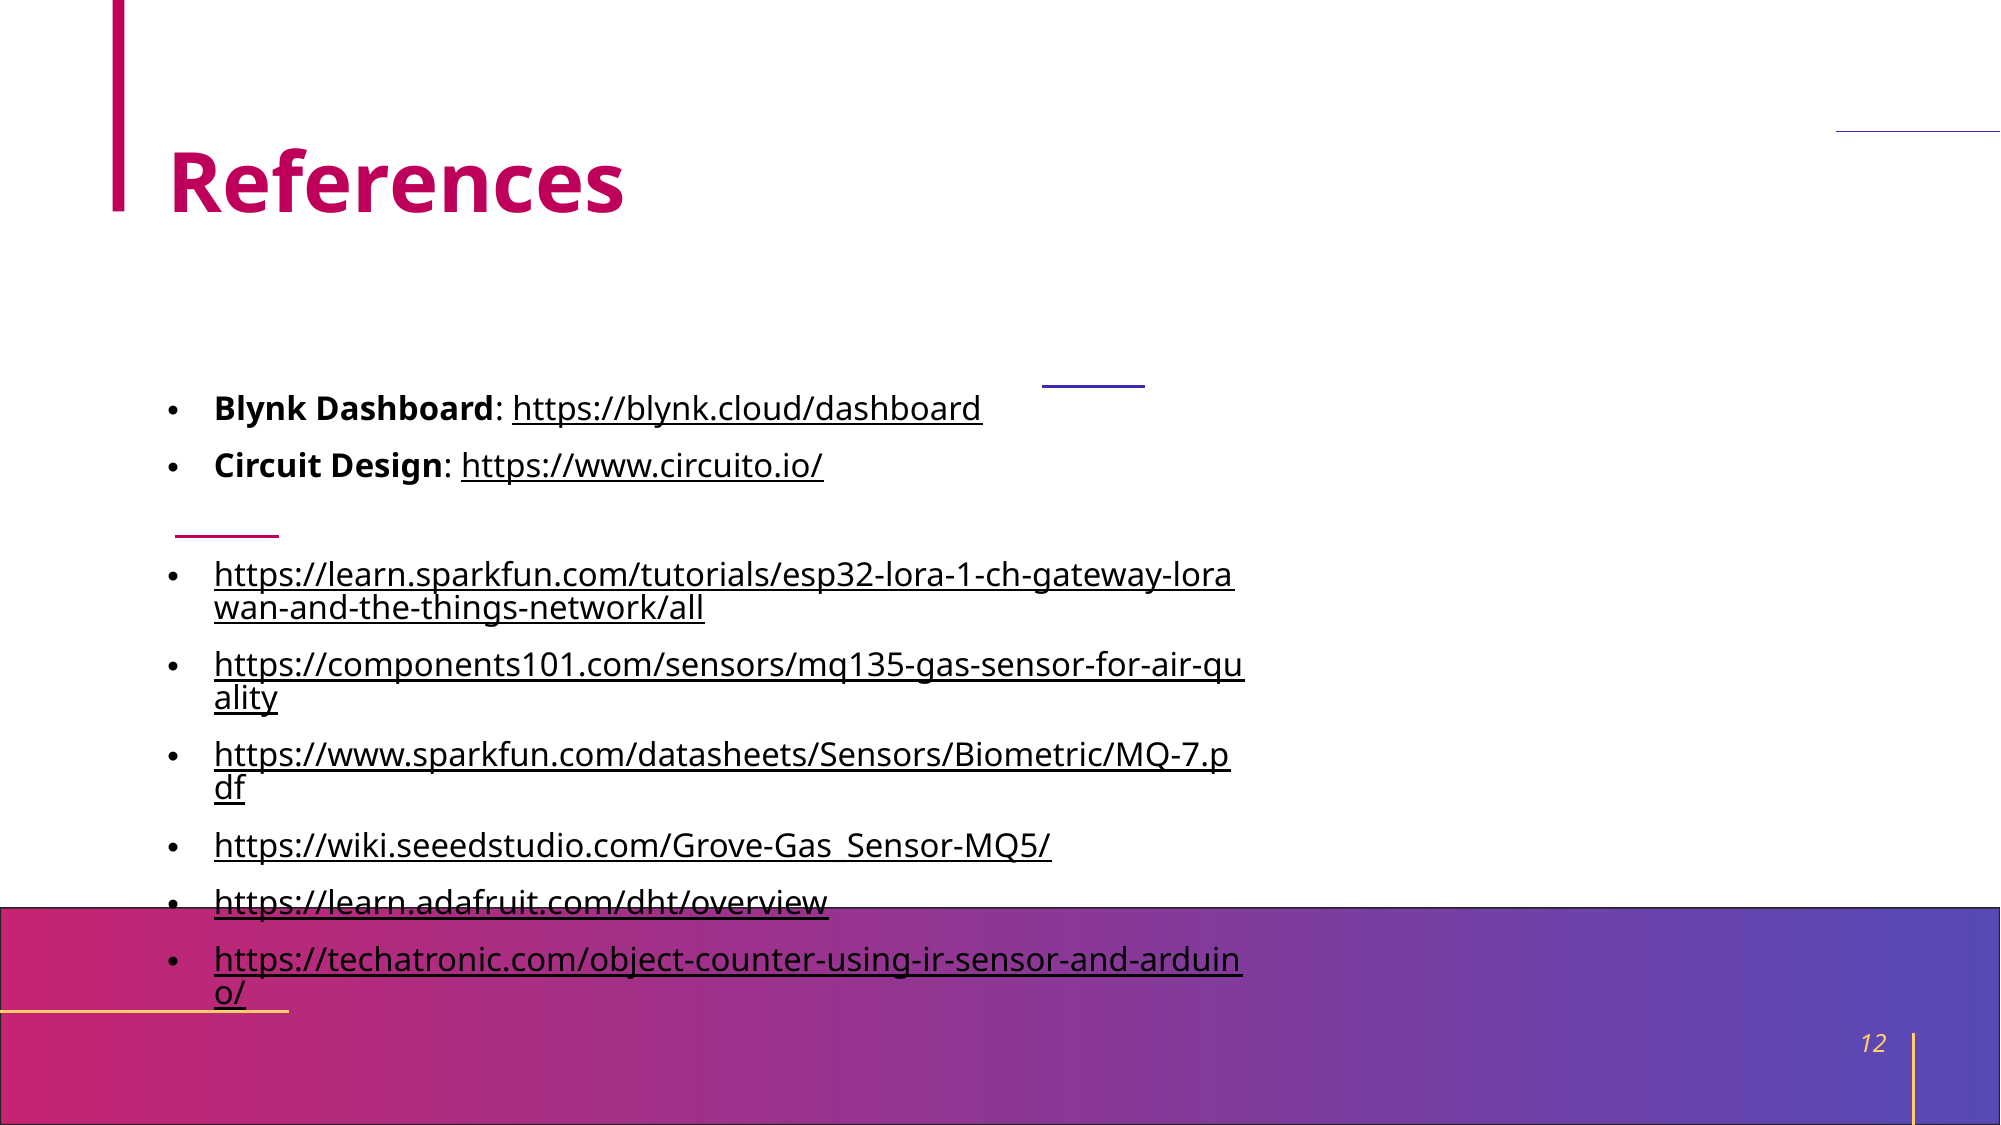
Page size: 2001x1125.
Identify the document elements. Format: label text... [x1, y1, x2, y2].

slide_number 12 [1451, 1015, 1902, 1075]
list Blynk Dashboard: https://blynk.cloud/dashboard Circuit Design: https://www.circuito.io/ https://learn.sparkfun.com/tutorials/esp32-lora-1-ch-gateway-lorawan-and-the-things-network/all https://components101.com/sensors/mq135-gas-sensor-for-air-quality https://www.sparkfun.com/datasheets/Sensors/Biometric/MQ-7.pdf https://wiki.seeedstudio.com/Grove-Gas_Sensor-MQ5/ https://learn.adafruit.com/dht/overview https://techatronic.com/object-counter-using-ir-sensor-and-arduino/ [152, 379, 1265, 894]
title References [152, 77, 1878, 295]
